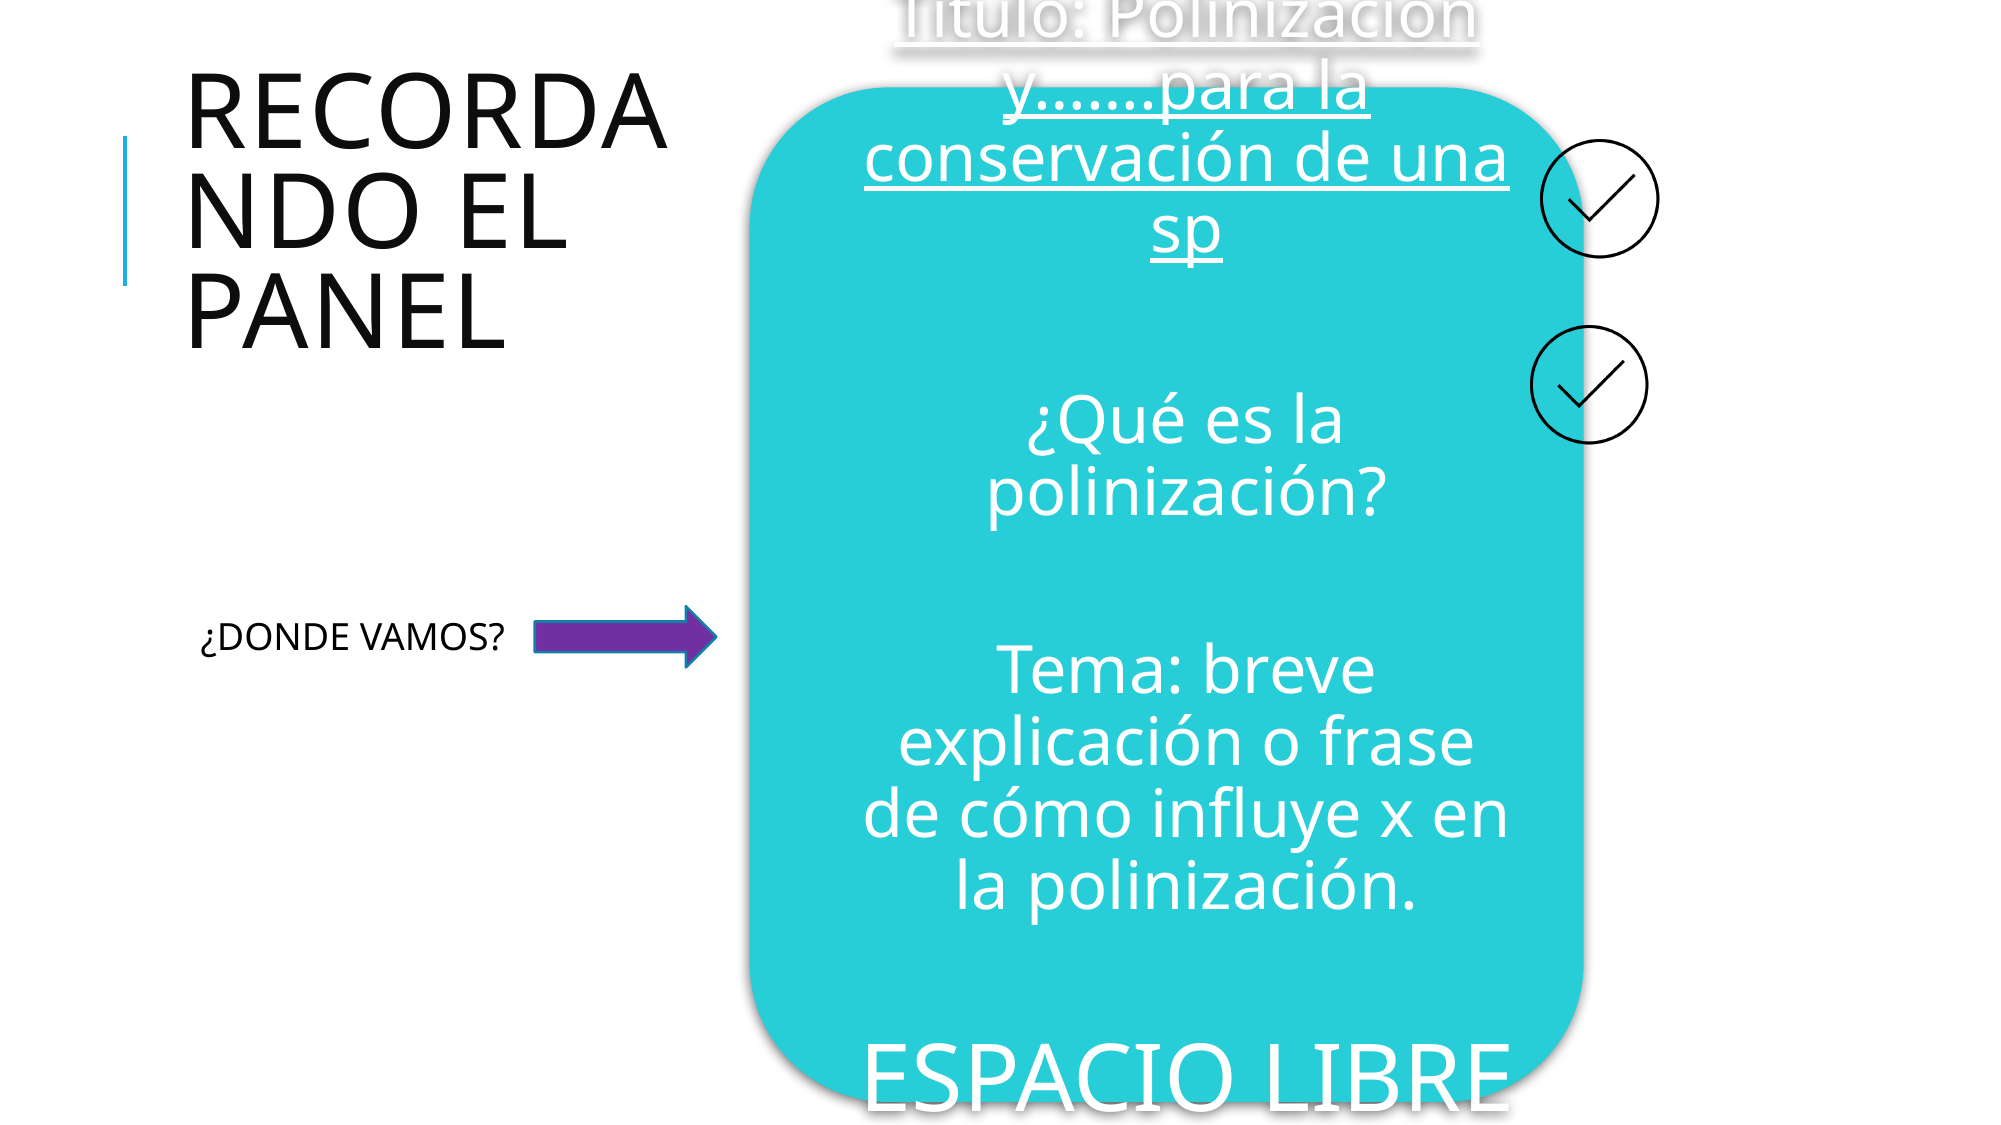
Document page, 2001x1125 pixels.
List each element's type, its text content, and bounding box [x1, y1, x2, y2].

text_box [645, 604, 709, 669]
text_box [716, 87, 1815, 1125]
picture [1524, 123, 1675, 274]
title Recordando el Panel [168, 96, 709, 342]
text_box ¿DONDE VAMOS? [185, 605, 645, 666]
picture [1513, 308, 1665, 460]
